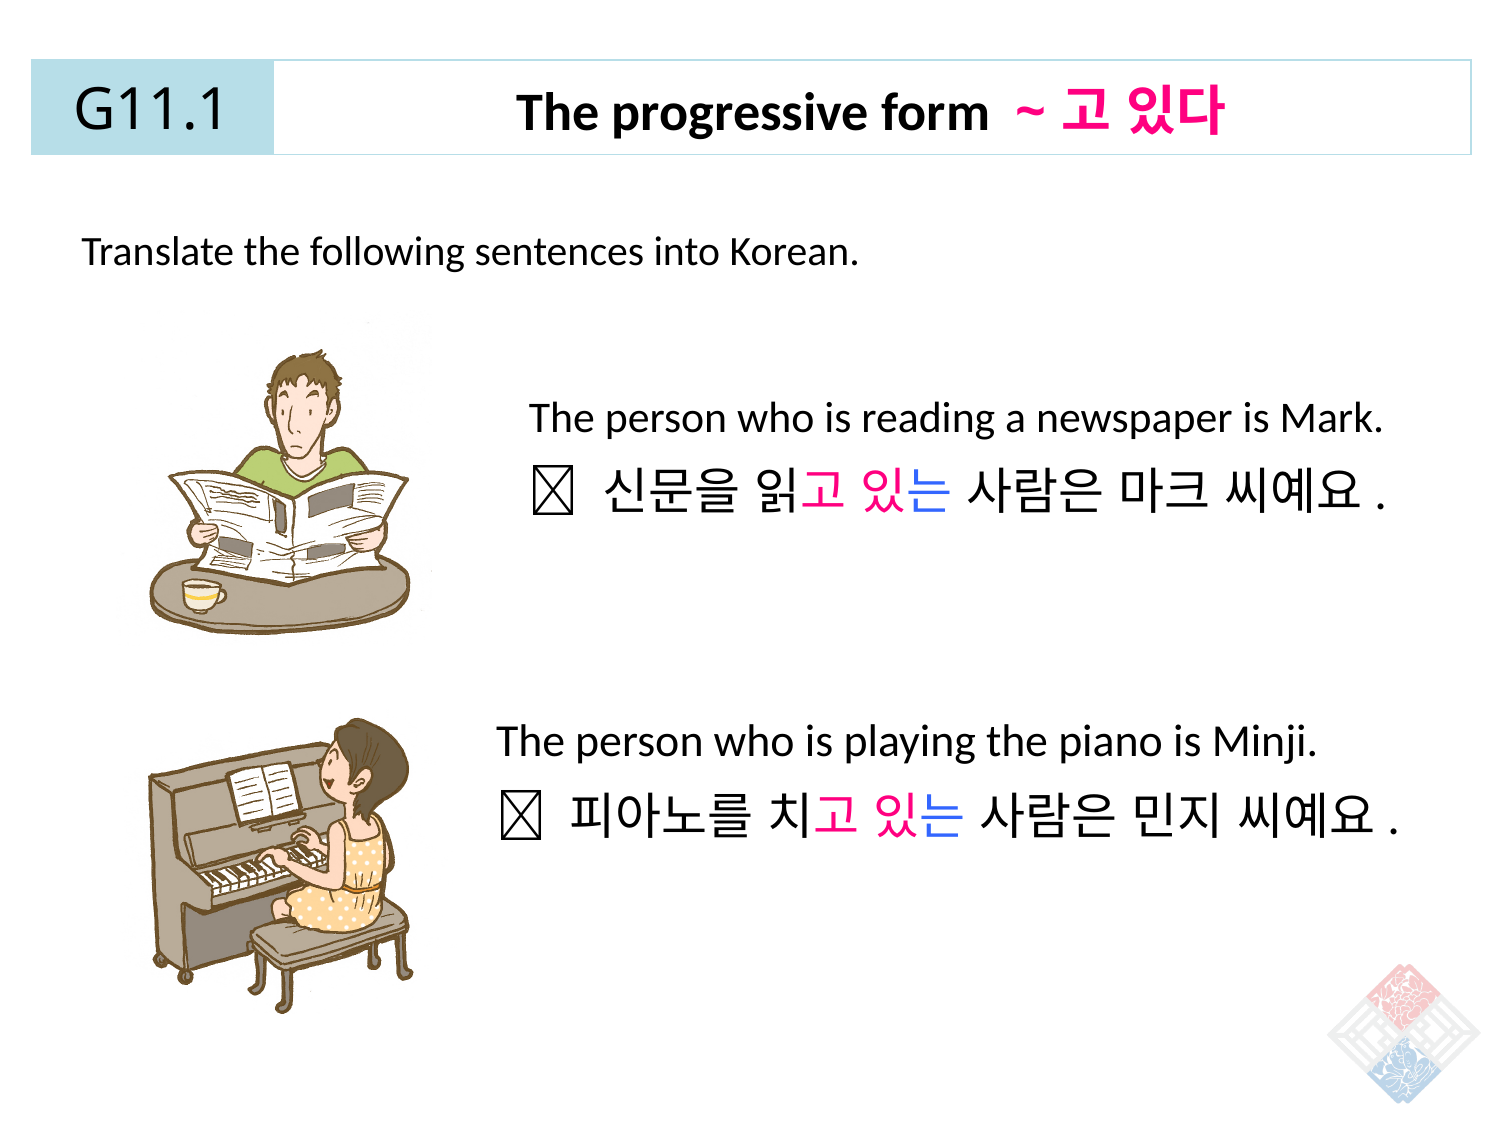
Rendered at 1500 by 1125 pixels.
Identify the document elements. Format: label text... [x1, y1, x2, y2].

picture [116, 675, 471, 1038]
picture [115, 310, 432, 646]
table_header The progressive form ~고 있다 [274, 61, 1470, 154]
text_box The person who is reading a newspaper is Mark.  신문을 읽고 있는 사람은 마크 씨예요. [514, 365, 1402, 527]
table_header G11.1 [32, 61, 272, 154]
text_box Translate the following sentences into Korean. [66, 216, 876, 282]
text_box The person who is playing the piano is Minji.  피아노를 치고 있는 사람은 민지 씨예요. [481, 687, 1415, 852]
